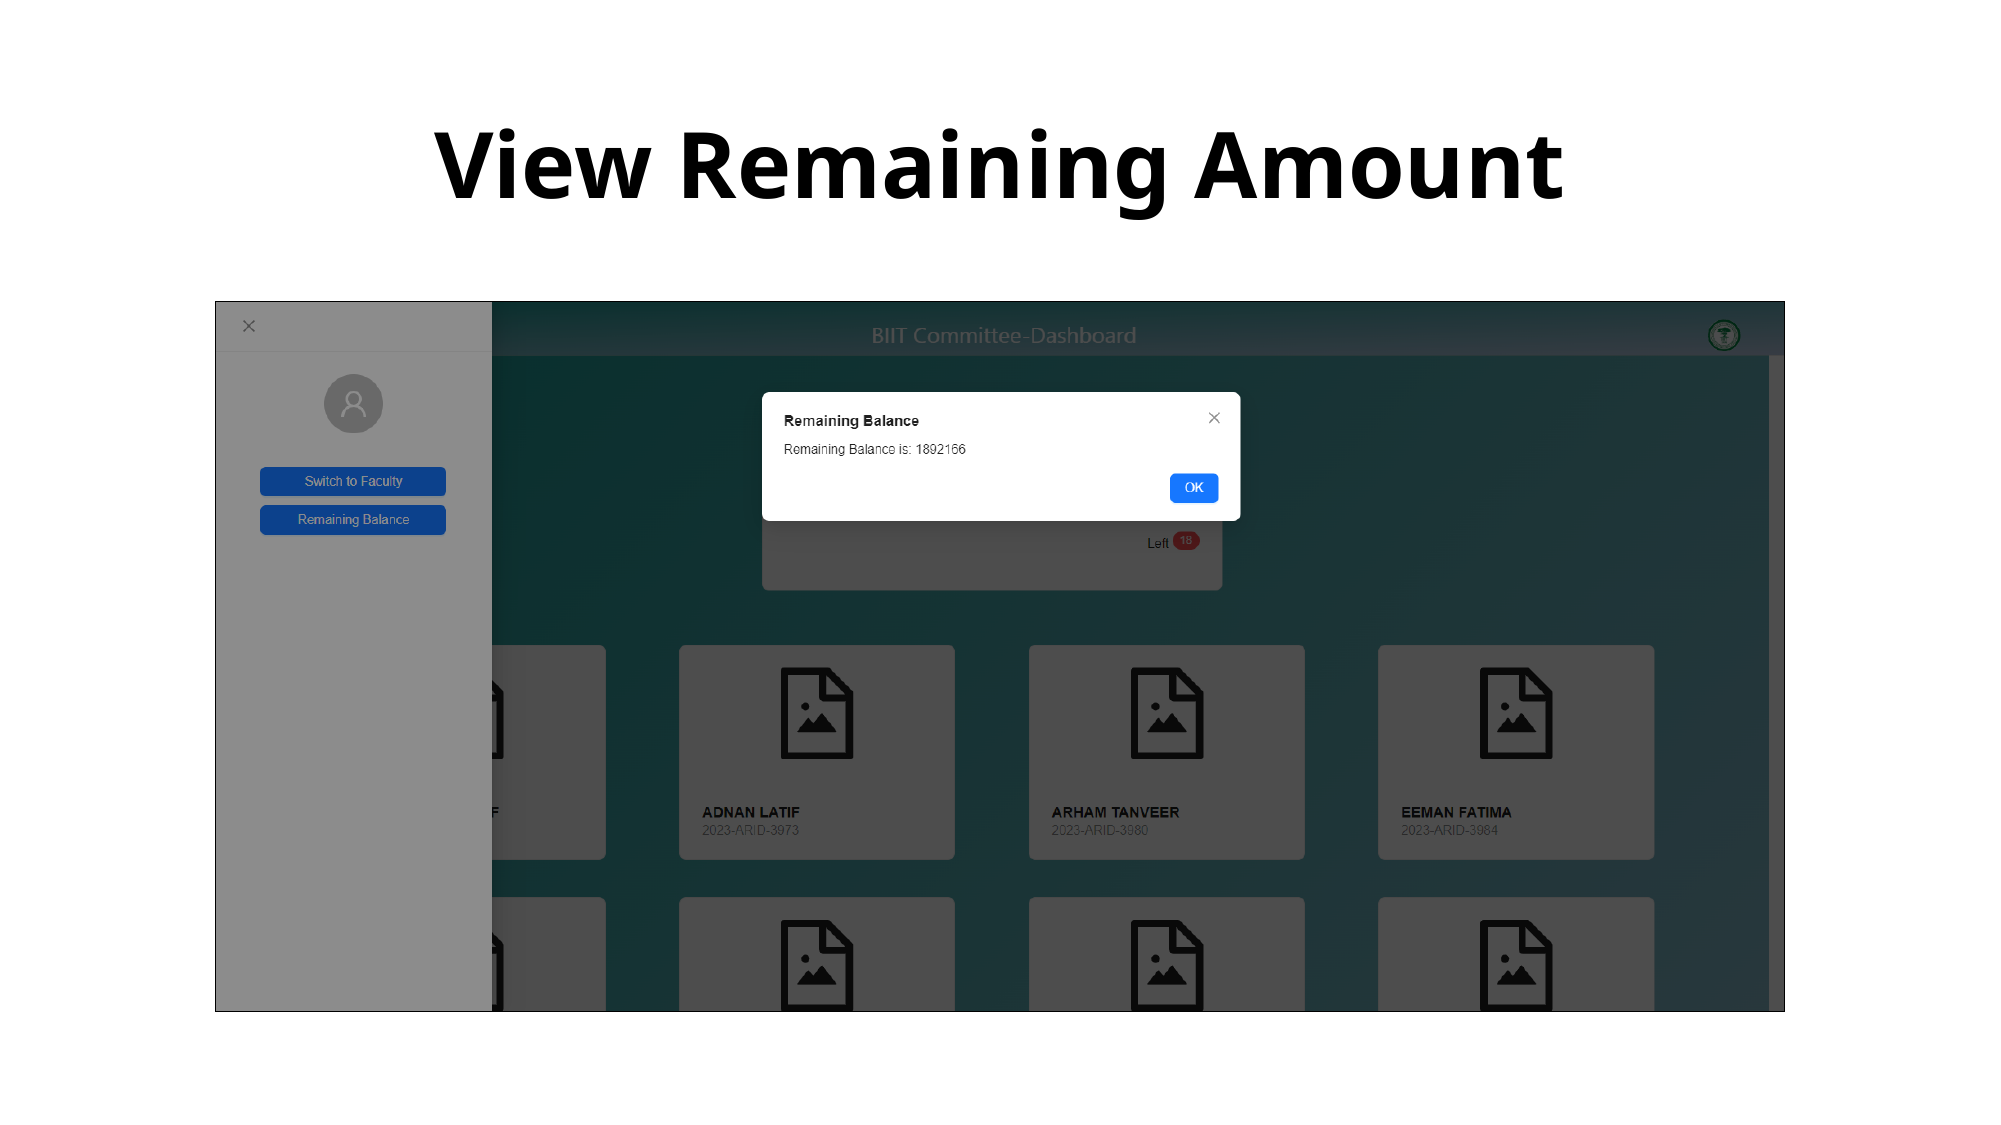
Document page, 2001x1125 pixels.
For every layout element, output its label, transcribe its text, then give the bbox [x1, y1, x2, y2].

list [215, 301, 1785, 1012]
title View Remaining Amount [137, 59, 1863, 278]
